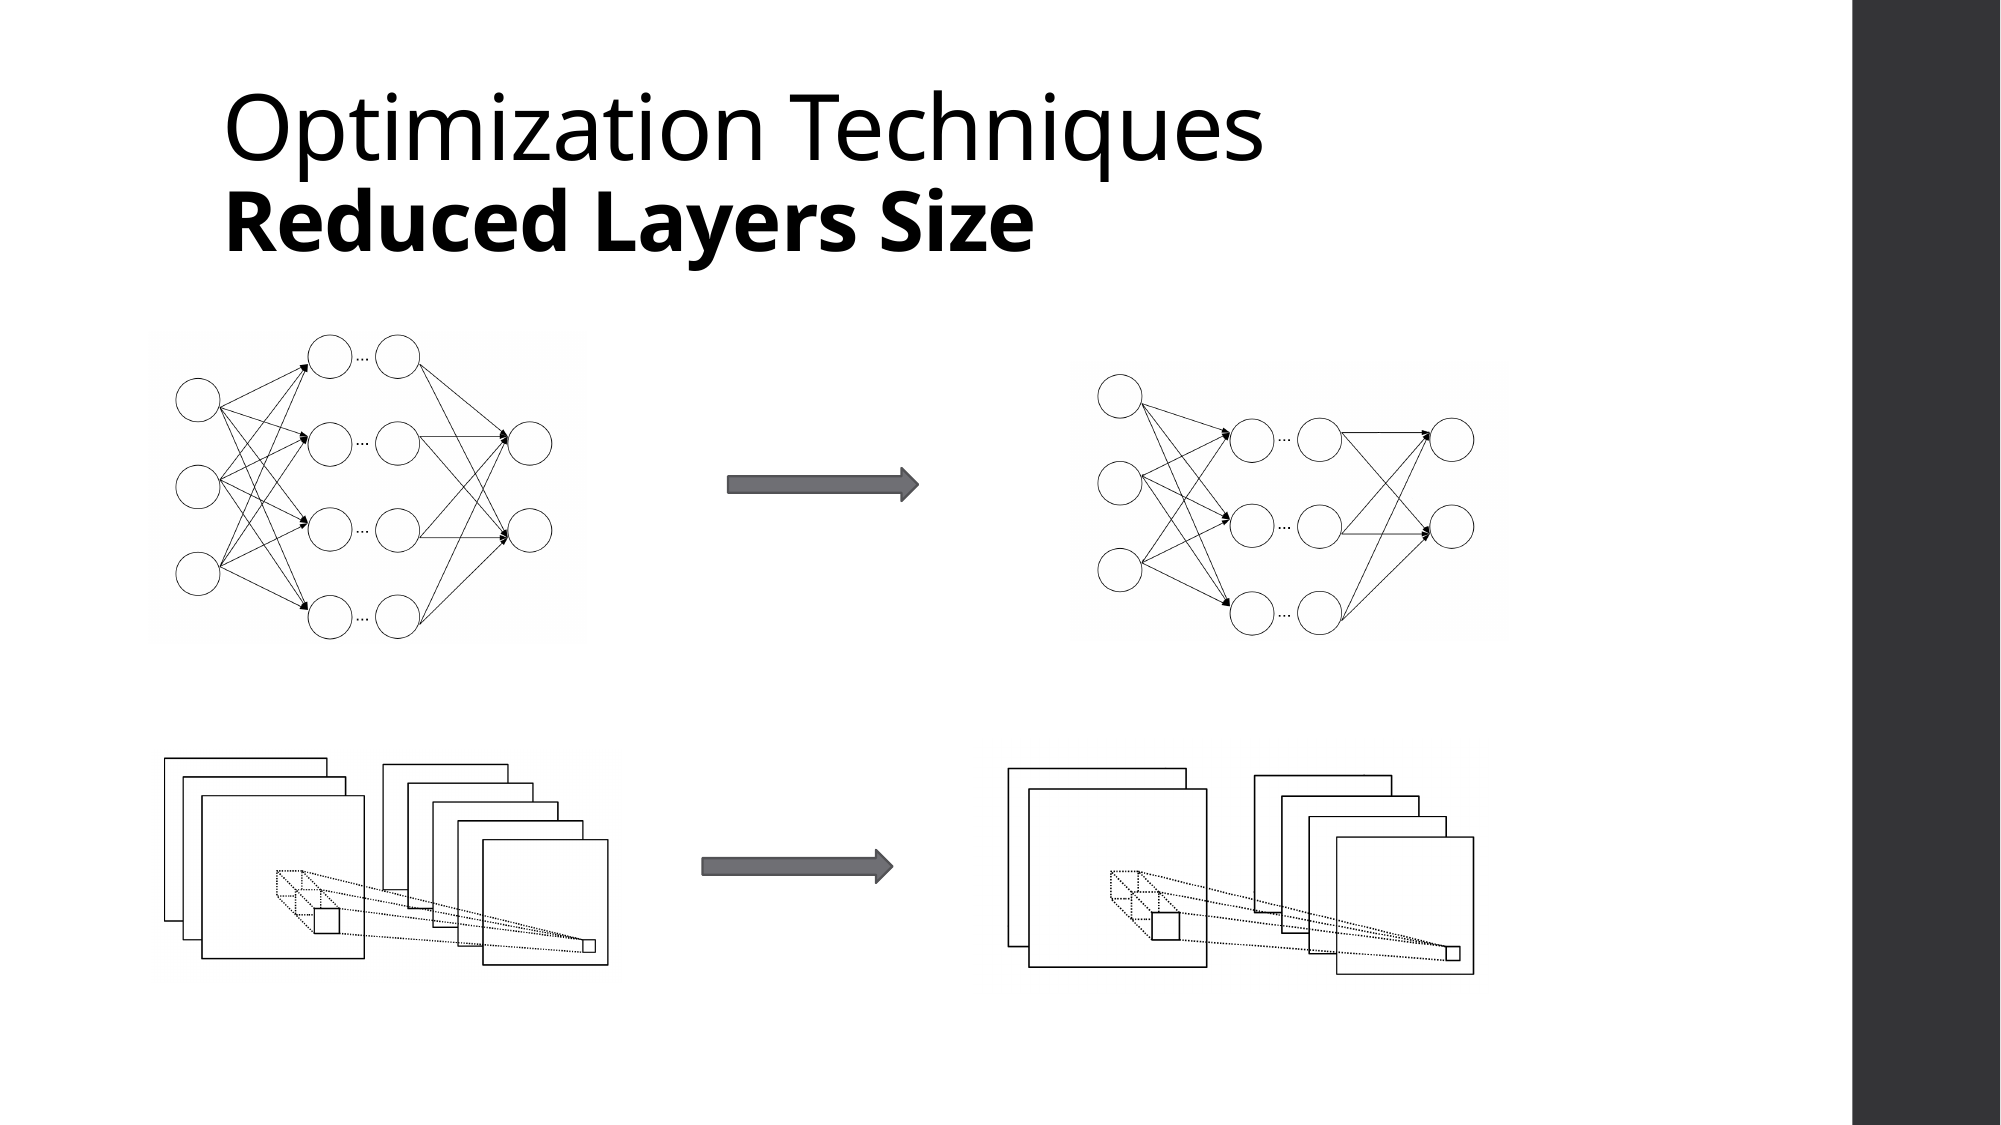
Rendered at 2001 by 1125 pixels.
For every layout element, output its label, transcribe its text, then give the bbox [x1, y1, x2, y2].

title Optimization Techniques Reduced Layers Size [206, 60, 1797, 278]
picture [1070, 360, 1509, 642]
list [148, 330, 587, 645]
text_box [701, 848, 894, 884]
picture [973, 738, 1489, 995]
picture [151, 749, 622, 984]
text_box [726, 466, 919, 503]
